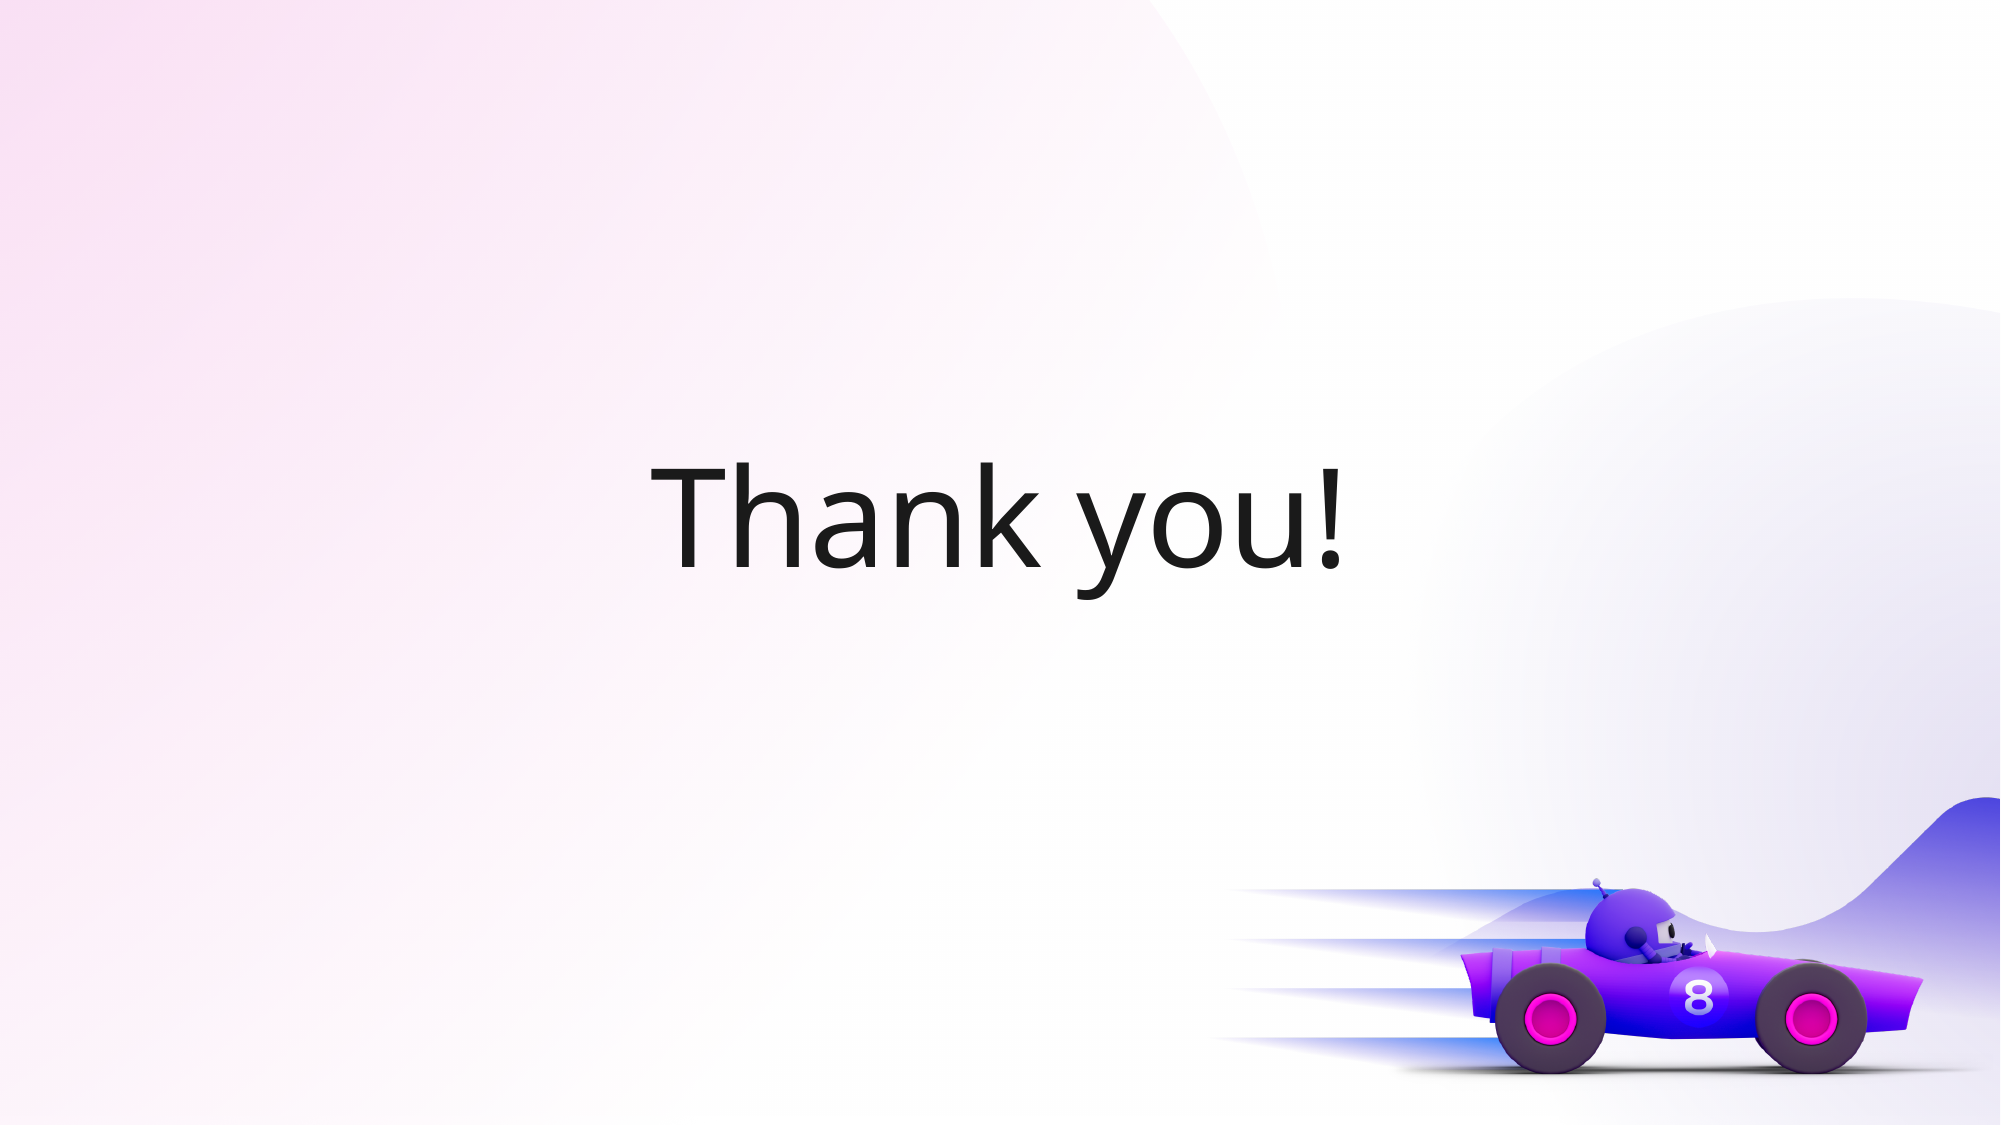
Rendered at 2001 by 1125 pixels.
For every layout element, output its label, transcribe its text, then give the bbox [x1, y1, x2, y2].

title Thank you! [350, 264, 1650, 597]
picture [0, 0, 2001, 1125]
